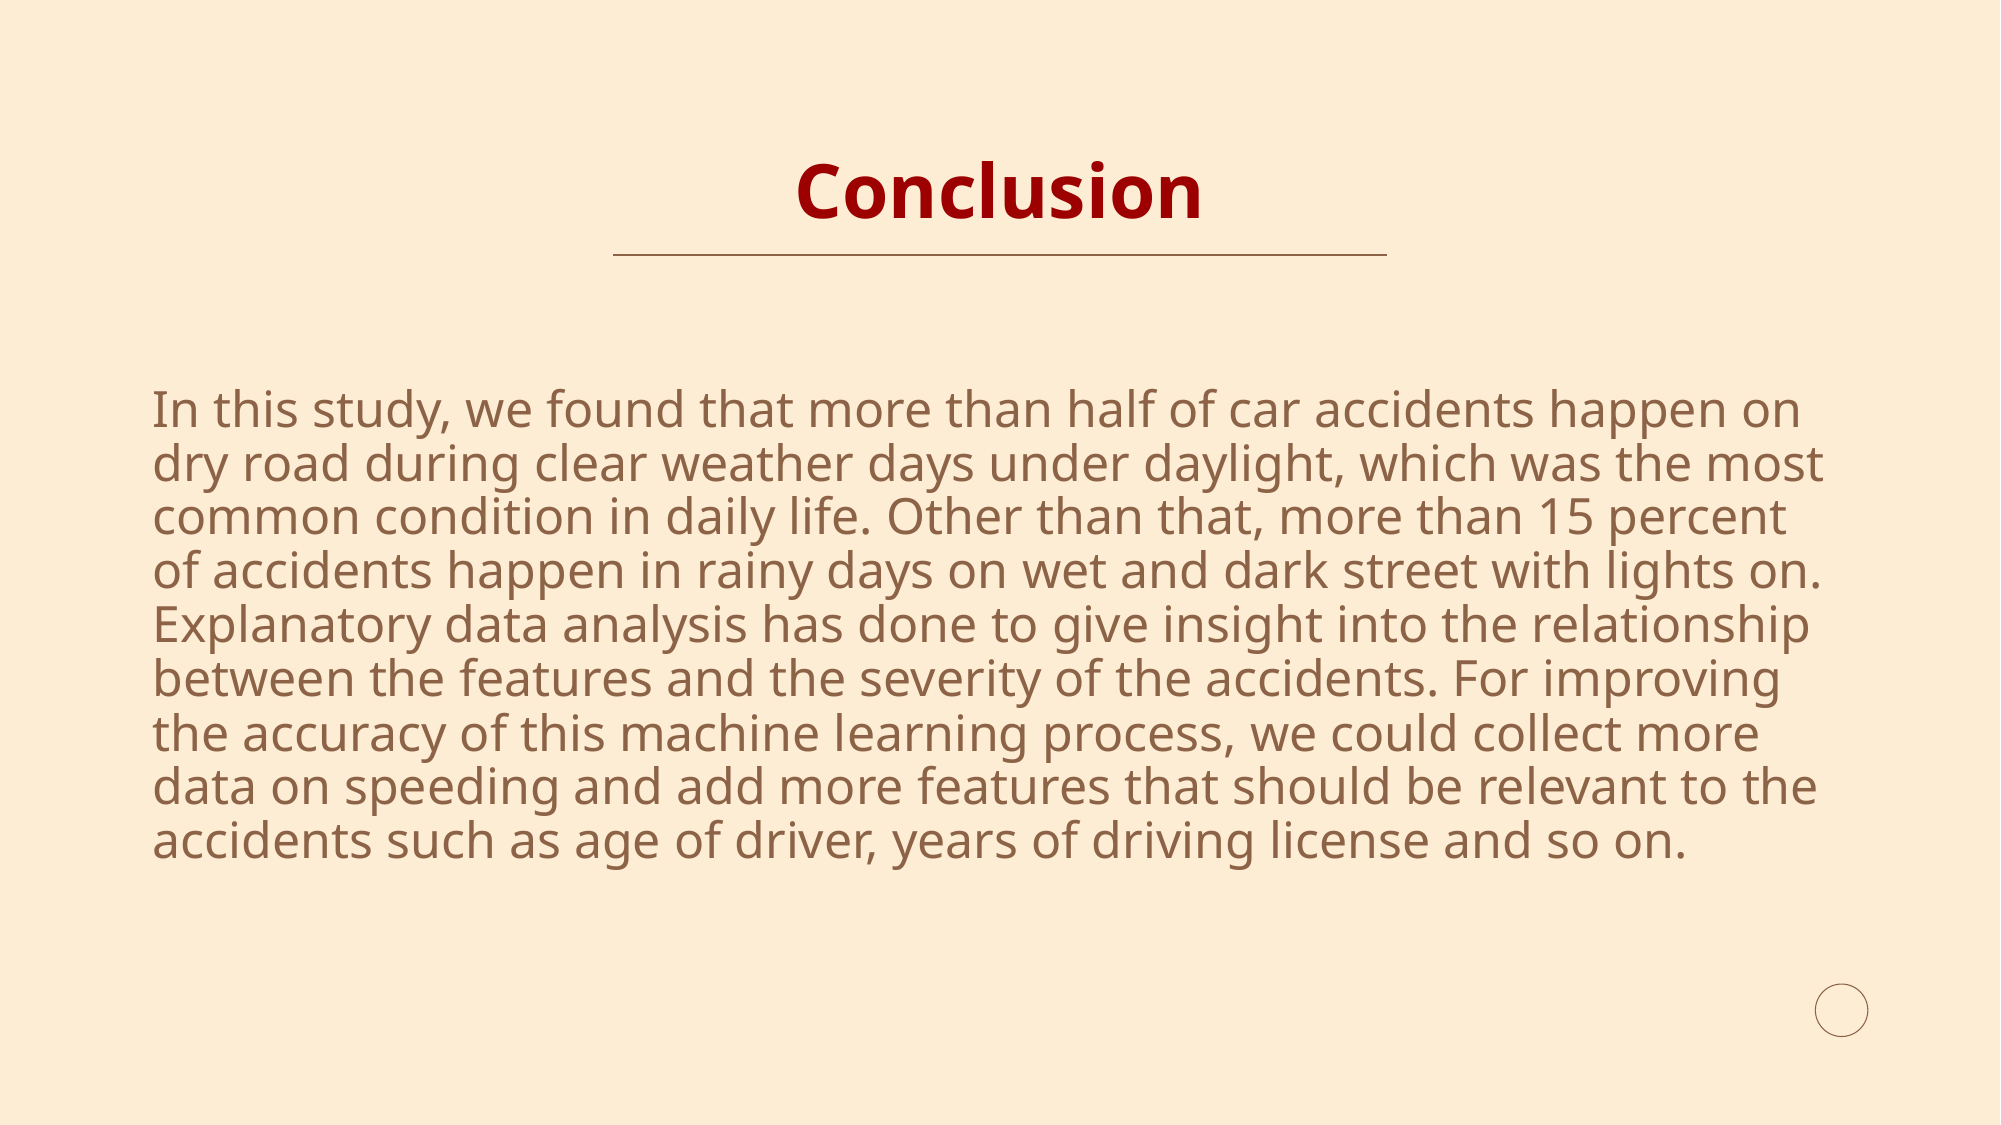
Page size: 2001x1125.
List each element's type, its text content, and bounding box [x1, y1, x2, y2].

title Conclusion [137, 101, 1863, 243]
subtitle In this study, we found that more than half of car accidents happen on dry road during clear weather days under daylight, which was the most common condition in daily life. Other than that, more than 15 percent of accidents happen in rainy days on wet and dark street with lights on. Explanatory data analysis has done to give insight into the relationship between the features and the severity of the accidents. For improving the accuracy of this machine learning process, we could collect more data on speeding and add more features that should be relevant to the accidents such as age of driver, years of driving license and so on. [137, 267, 1863, 986]
